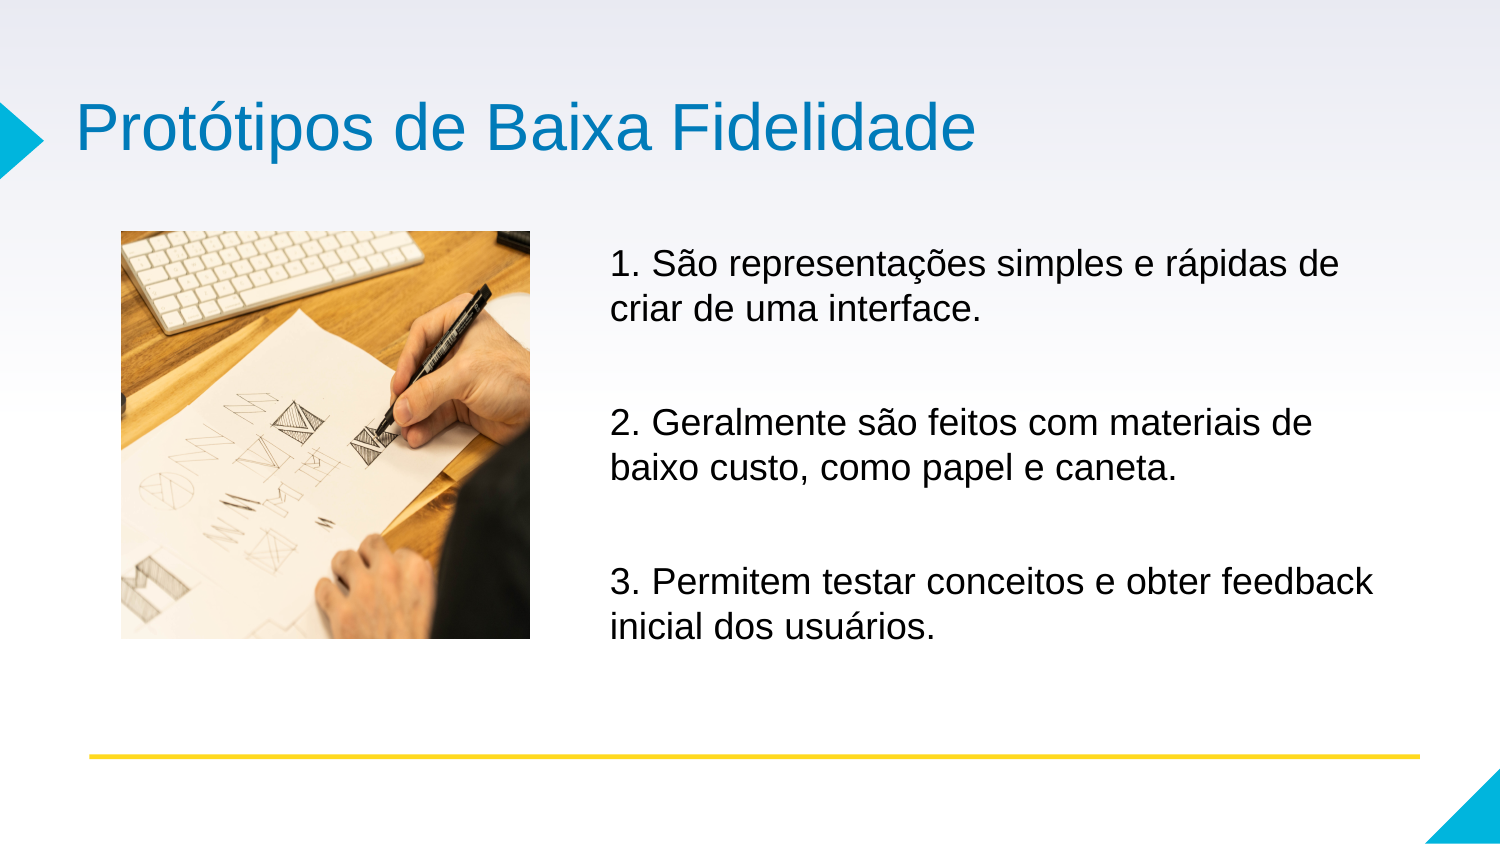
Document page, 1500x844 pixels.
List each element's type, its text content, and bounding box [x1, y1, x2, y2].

text_box 1. São representações simples e rápidas de criar de uma interface. [595, 254, 1402, 313]
text_box [89, 754, 1420, 760]
text_box 2. Geralmente são feitos com materiais de baixo custo, como papel e caneta. [595, 413, 1402, 472]
picture [121, 230, 530, 639]
text_box 3. Permitem testar conceitos e obter feedback inicial dos usuários. [595, 572, 1402, 631]
title Protótipos de Baixa Fidelidade [75, 99, 1380, 161]
